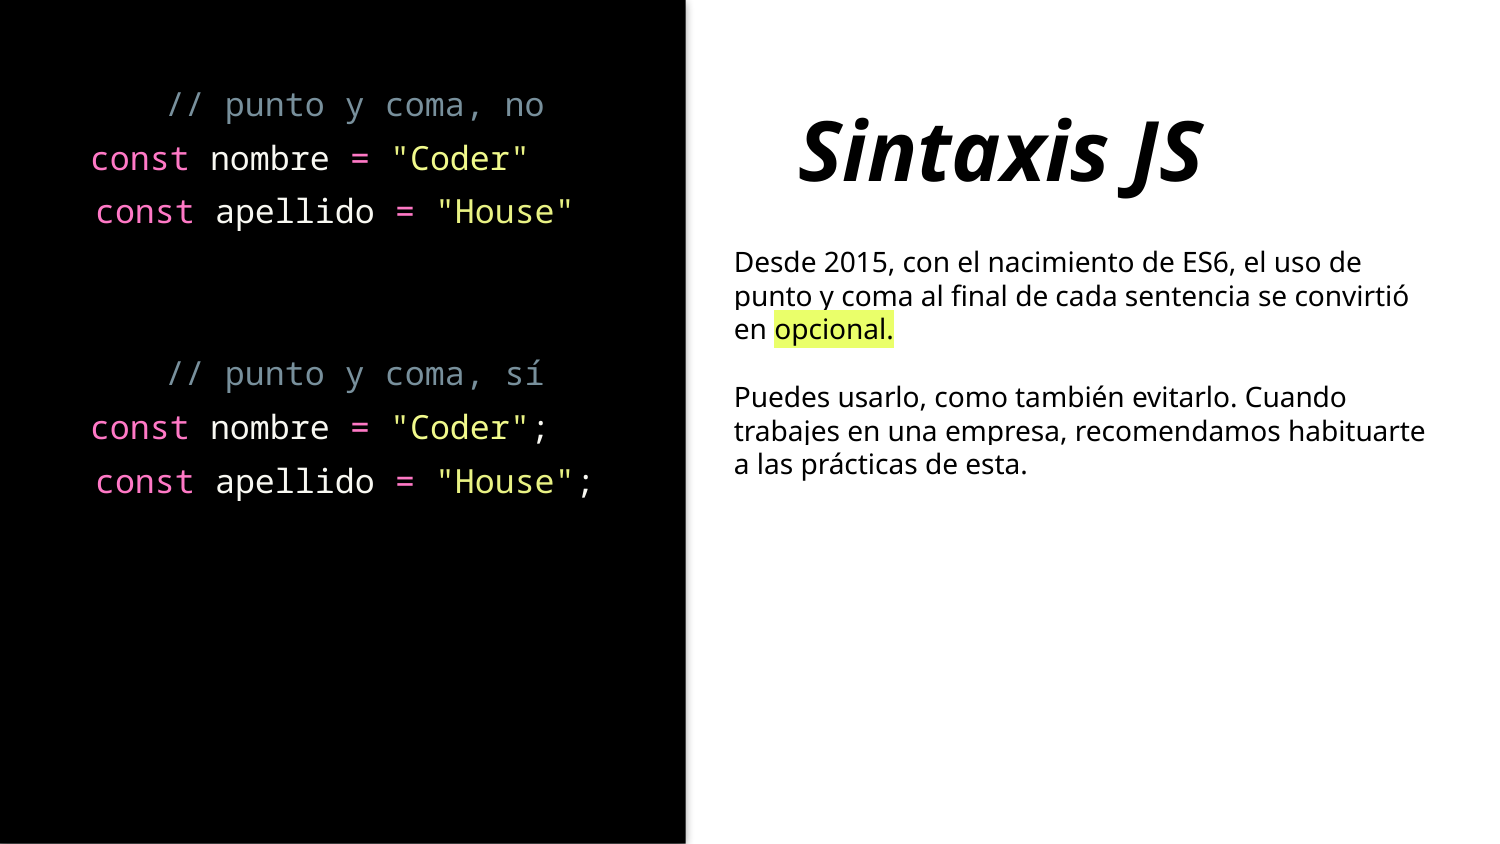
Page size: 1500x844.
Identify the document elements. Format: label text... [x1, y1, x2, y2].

text_box Sintaxis JS [742, 67, 1261, 230]
text_box // punto y coma, no const nombre = "Coder" const apellido = "House" // punto y coma, sí const nombre = "Coder"; const apellido = "House"; [0, 0, 686, 844]
text_box Desde 2015, con el nacimiento de ES6, el uso de punto y coma al final de cada sentencia se convirtió en opcional. Puedes usarlo, como también evitarlo. Cuando trabajes en una empresa, recomendamos habituarte a las prácticas de esta. [719, 229, 1455, 814]
